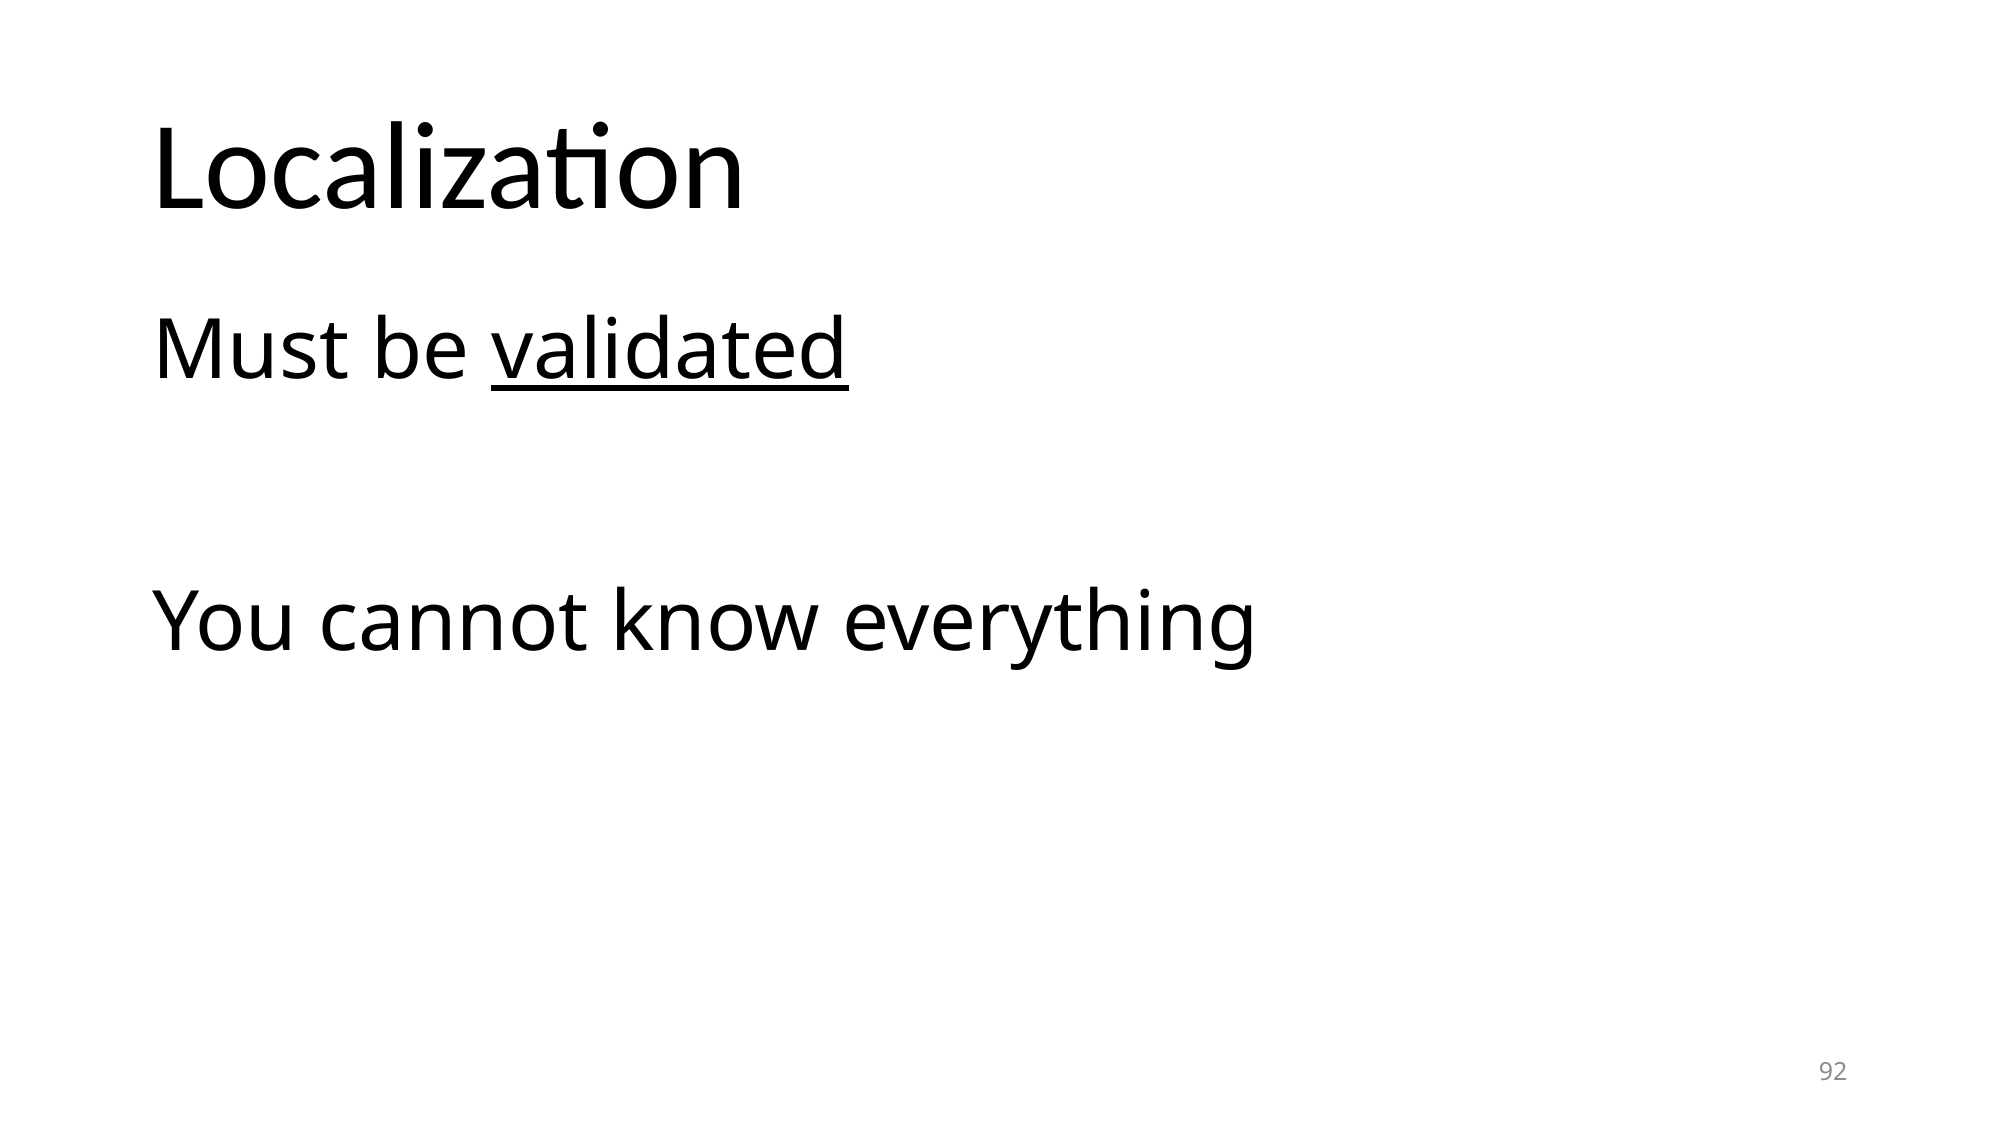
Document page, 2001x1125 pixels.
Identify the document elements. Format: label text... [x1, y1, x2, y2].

list Must be validated You cannot know everything [137, 299, 1863, 1014]
slide_number 92 [1412, 1042, 1863, 1103]
title Localization [137, 59, 1863, 278]
